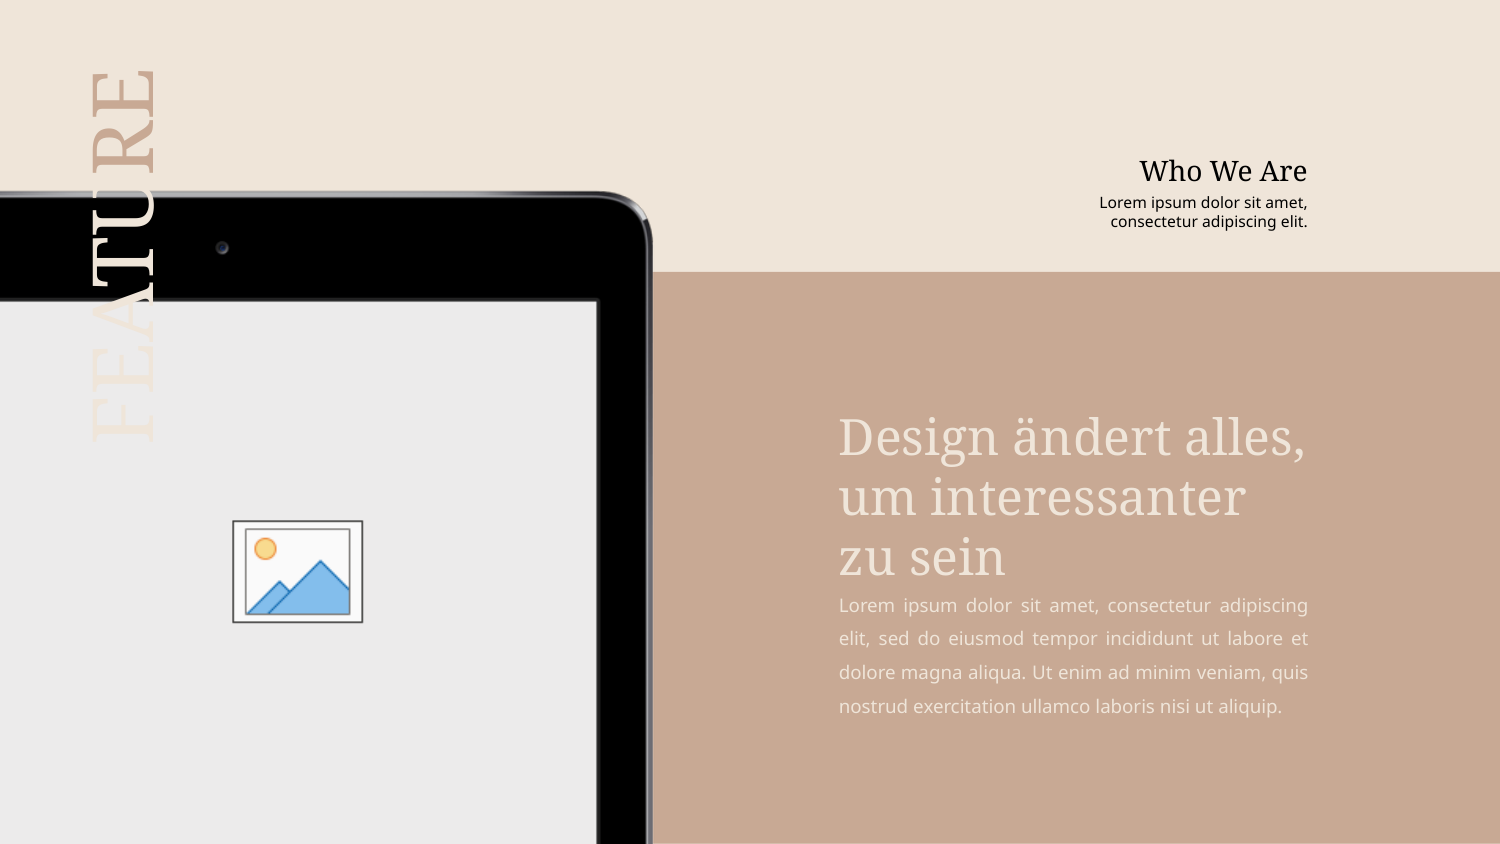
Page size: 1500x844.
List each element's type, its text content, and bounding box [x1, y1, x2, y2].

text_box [823, 397, 1323, 759]
text_box FEATURE [61, 31, 178, 188]
text_box Lorem ipsum dolor sit amet, consectetur adipiscing elit. [1069, 195, 1323, 238]
text_box Who We Are [1004, 146, 1323, 195]
picture [0, 189, 704, 844]
text_box [707, 270, 1500, 844]
